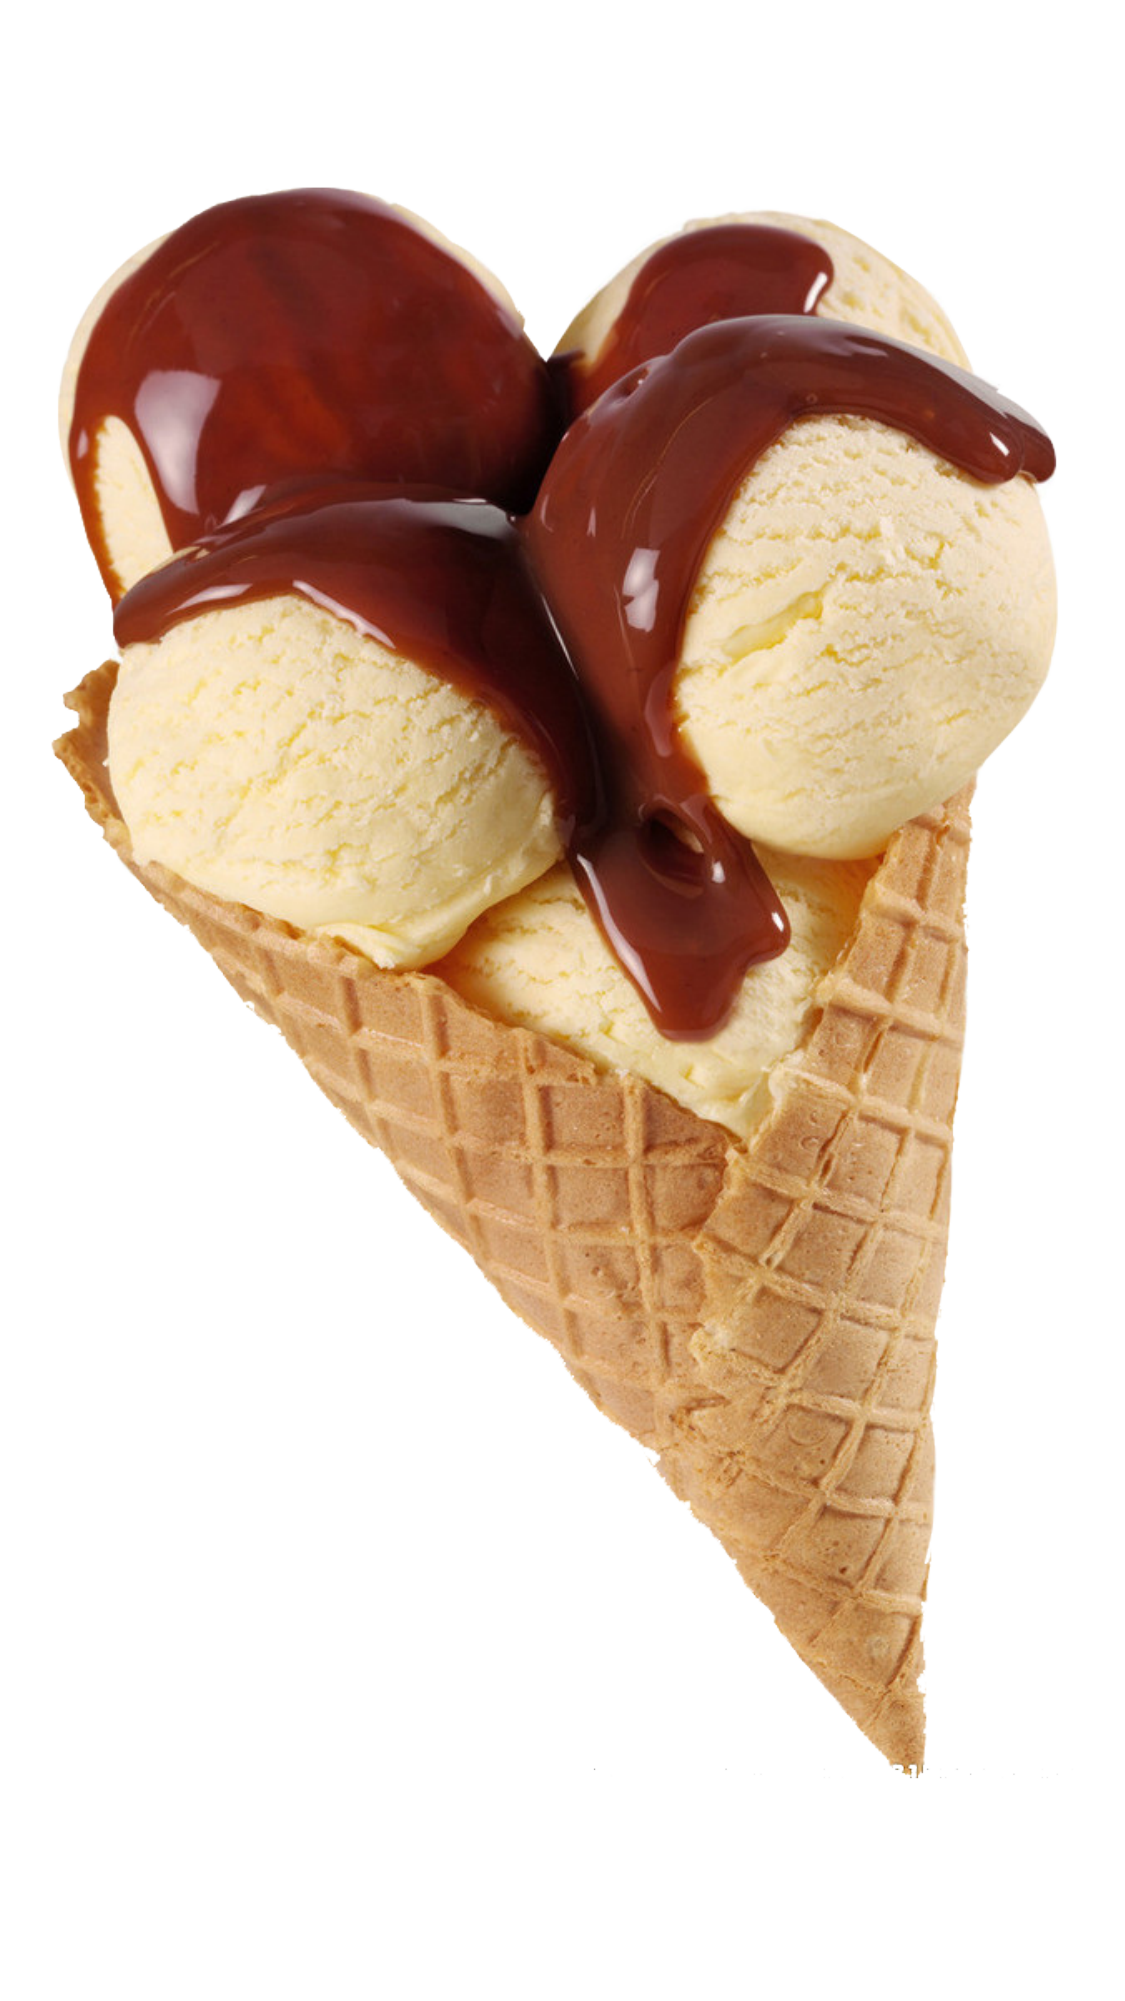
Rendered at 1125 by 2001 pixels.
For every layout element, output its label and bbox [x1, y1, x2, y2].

picture [0, 151, 1095, 1802]
